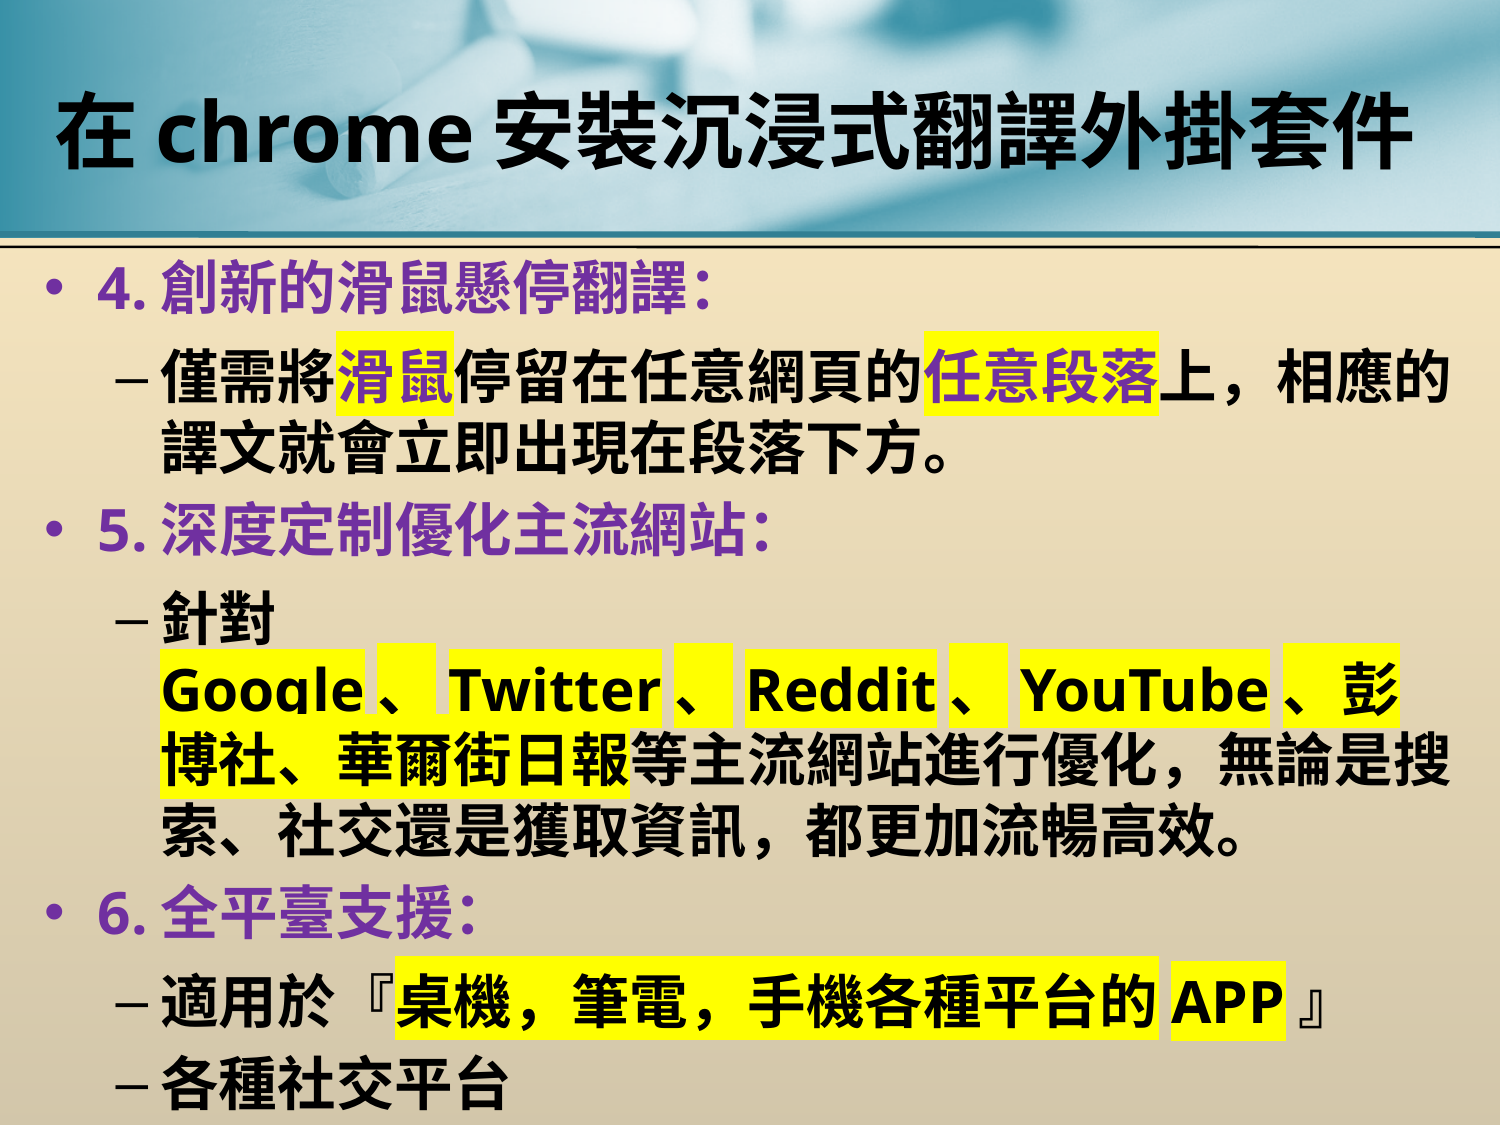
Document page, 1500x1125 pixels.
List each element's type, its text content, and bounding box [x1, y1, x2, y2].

list 4.創新的滑鼠懸停翻譯： 僅需將滑鼠停留在任意網頁的任意段落上，相應的譯文就會立即出現在段落下方。 5.深度定制優化主流網站： 針對 Google、Twitter、Reddit、YouTube、彭博社、華爾街日報等主流網站進行優化，無論是搜索、社交還是獲取資訊，都更加流暢高效。 6.全平臺支援： 適用於『桌機，筆電，手機各種平台的APP』 各種社交平台 [29, 243, 1471, 1125]
title 在chrome安裝沉浸式翻譯外掛套件 [0, 24, 1471, 233]
